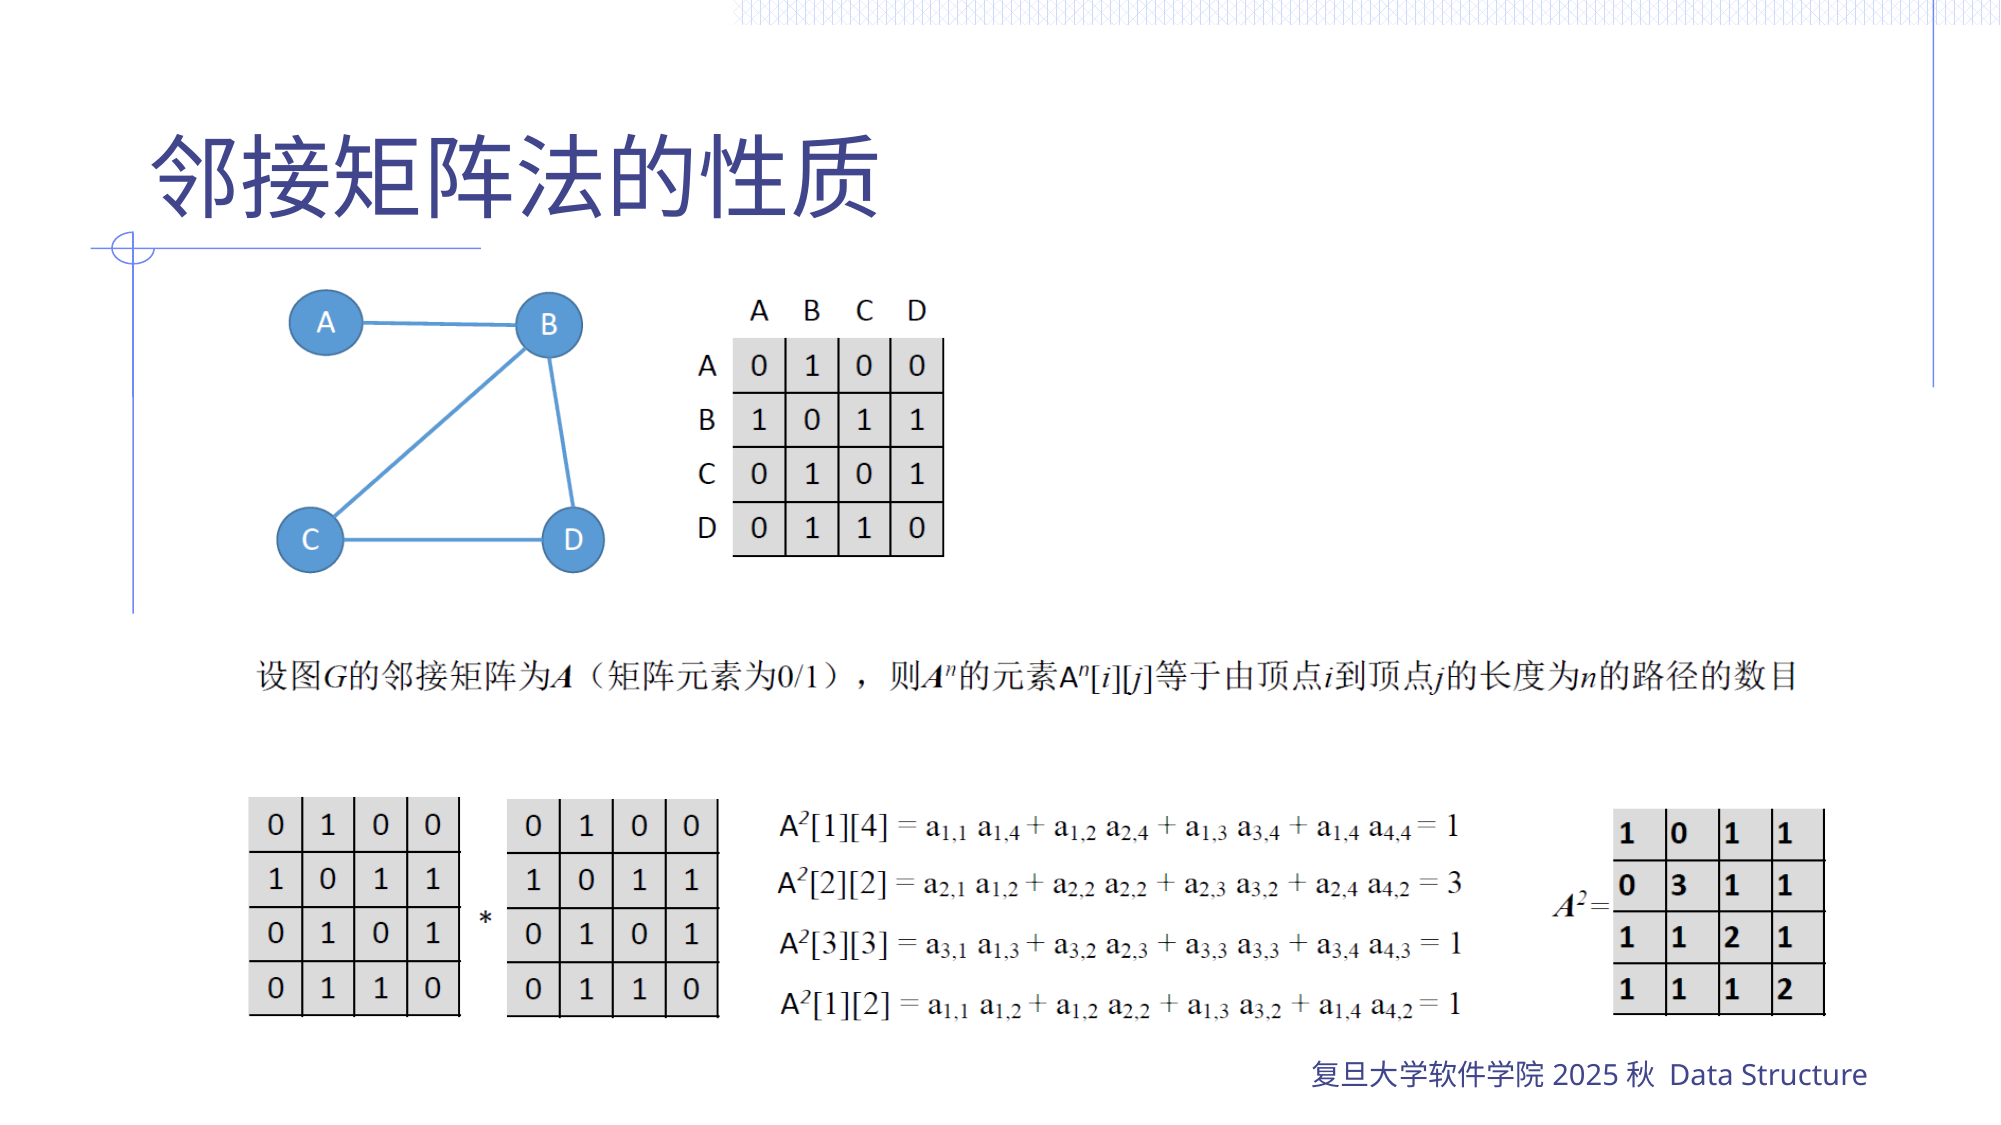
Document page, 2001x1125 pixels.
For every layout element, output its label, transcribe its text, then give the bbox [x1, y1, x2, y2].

title 邻接矩阵法的性质 [133, 50, 1834, 238]
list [208, 254, 1859, 1046]
